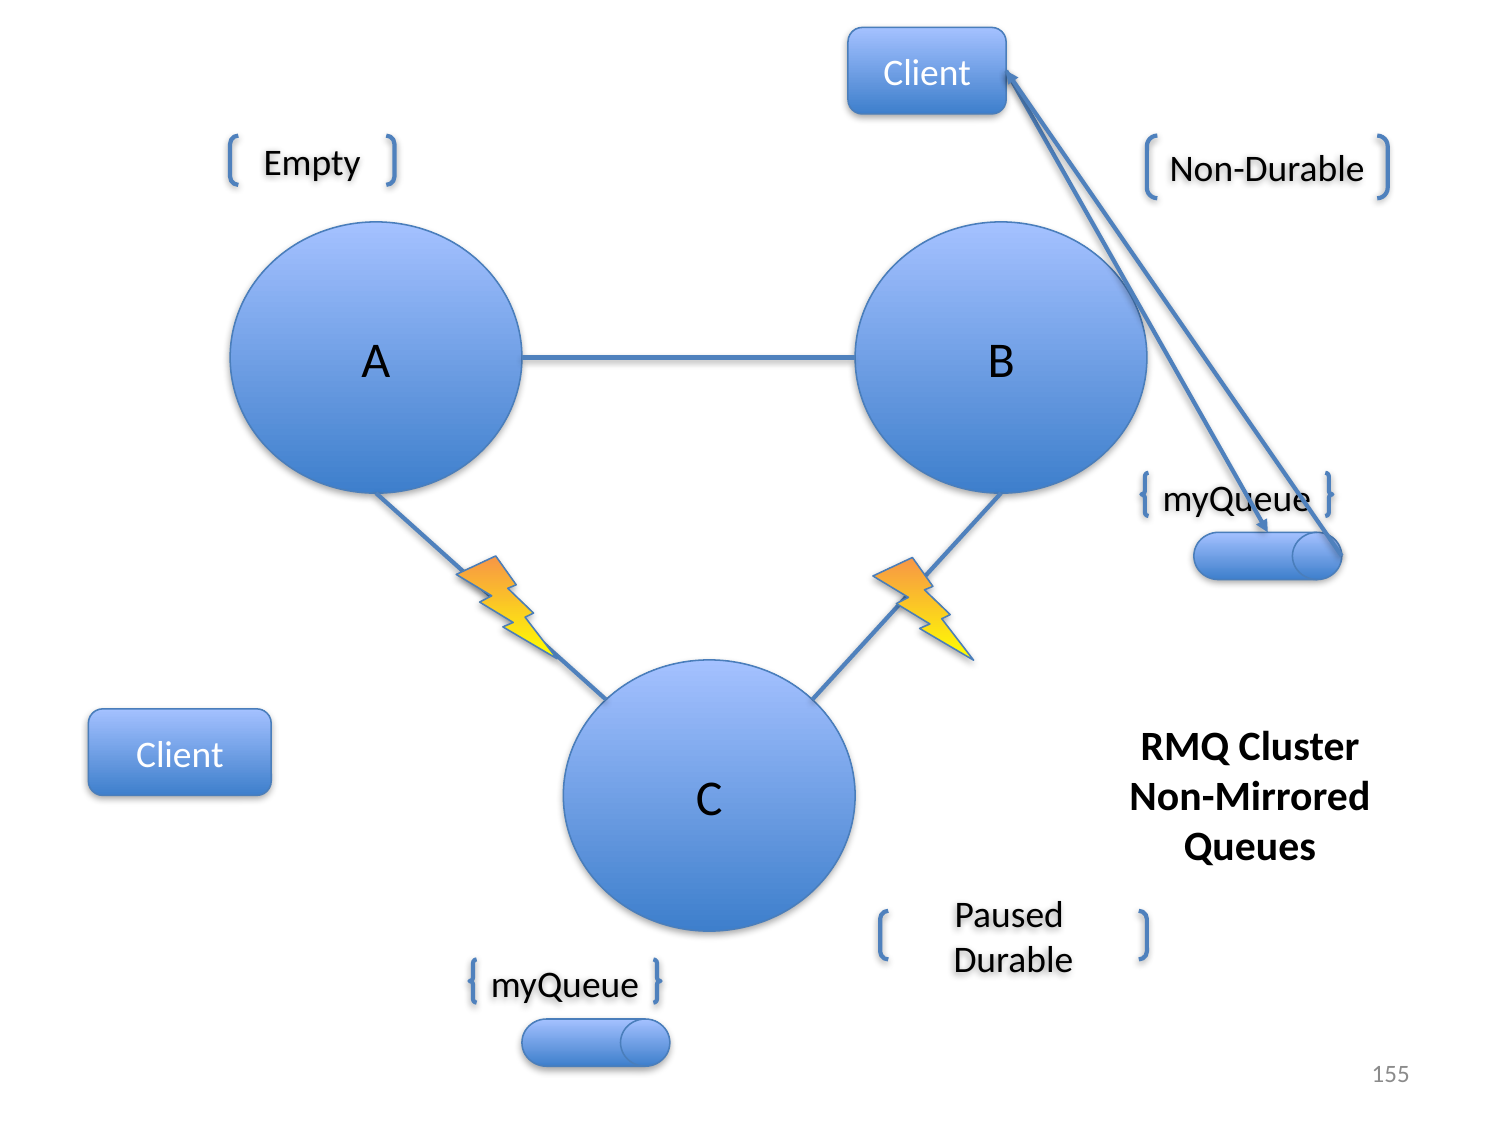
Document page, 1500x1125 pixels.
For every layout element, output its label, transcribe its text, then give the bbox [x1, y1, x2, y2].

slide_number 155 [1074, 1042, 1425, 1103]
text_box [1194, 564, 1342, 581]
text_box Empty [227, 133, 397, 187]
text_box [521, 1018, 671, 1068]
text_box Client [847, 26, 1007, 115]
text_box RMQ Cluster Non-Mirrored Queues [1088, 711, 1412, 876]
text_box Non-Durable [1347, 133, 1390, 201]
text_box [1005, 70, 1342, 557]
text_box Client [87, 708, 273, 797]
text_box myQueue [467, 957, 663, 1005]
text_box C [562, 659, 856, 932]
text_box B [854, 221, 999, 491]
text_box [812, 492, 1002, 700]
text_box A [229, 221, 523, 494]
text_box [375, 492, 607, 700]
text_box Paused Durable [878, 908, 1150, 962]
